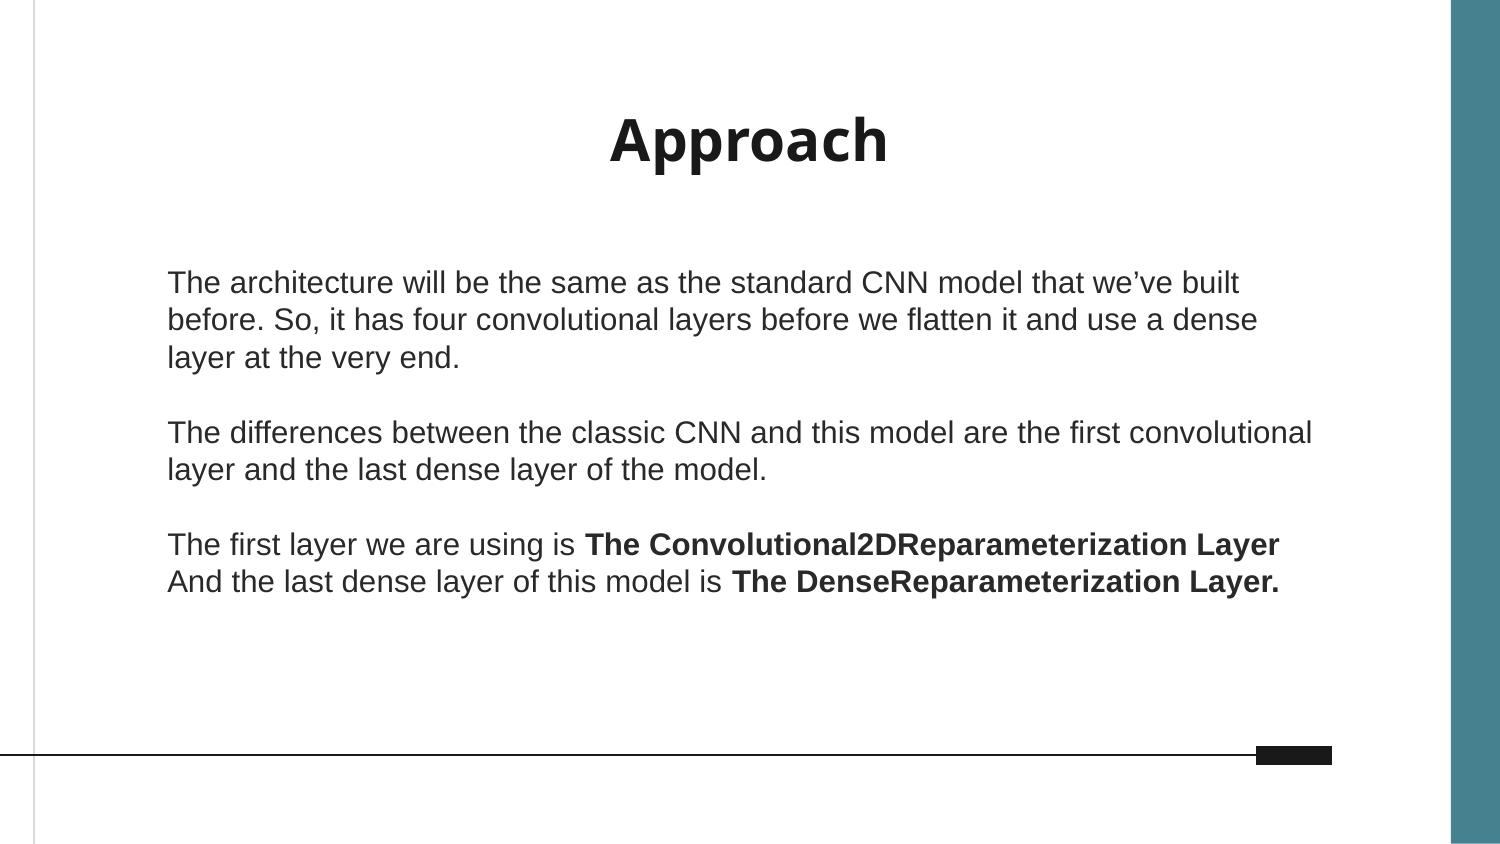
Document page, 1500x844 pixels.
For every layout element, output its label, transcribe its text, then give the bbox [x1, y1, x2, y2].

text_box The architecture will be the same as the standard CNN model that we’ve built before. So, it has four convolutional layers before we flatten it and use a dense layer at the very end. The differences between the classic CNN and this model are the first convolutional layer and the last dense layer of the model. The first layer we are using is The Convolutional2DReparameterization Layer And the last dense layer of this model is The DenseReparameterization Layer. [152, 254, 1349, 644]
title Approach [118, 91, 1382, 186]
